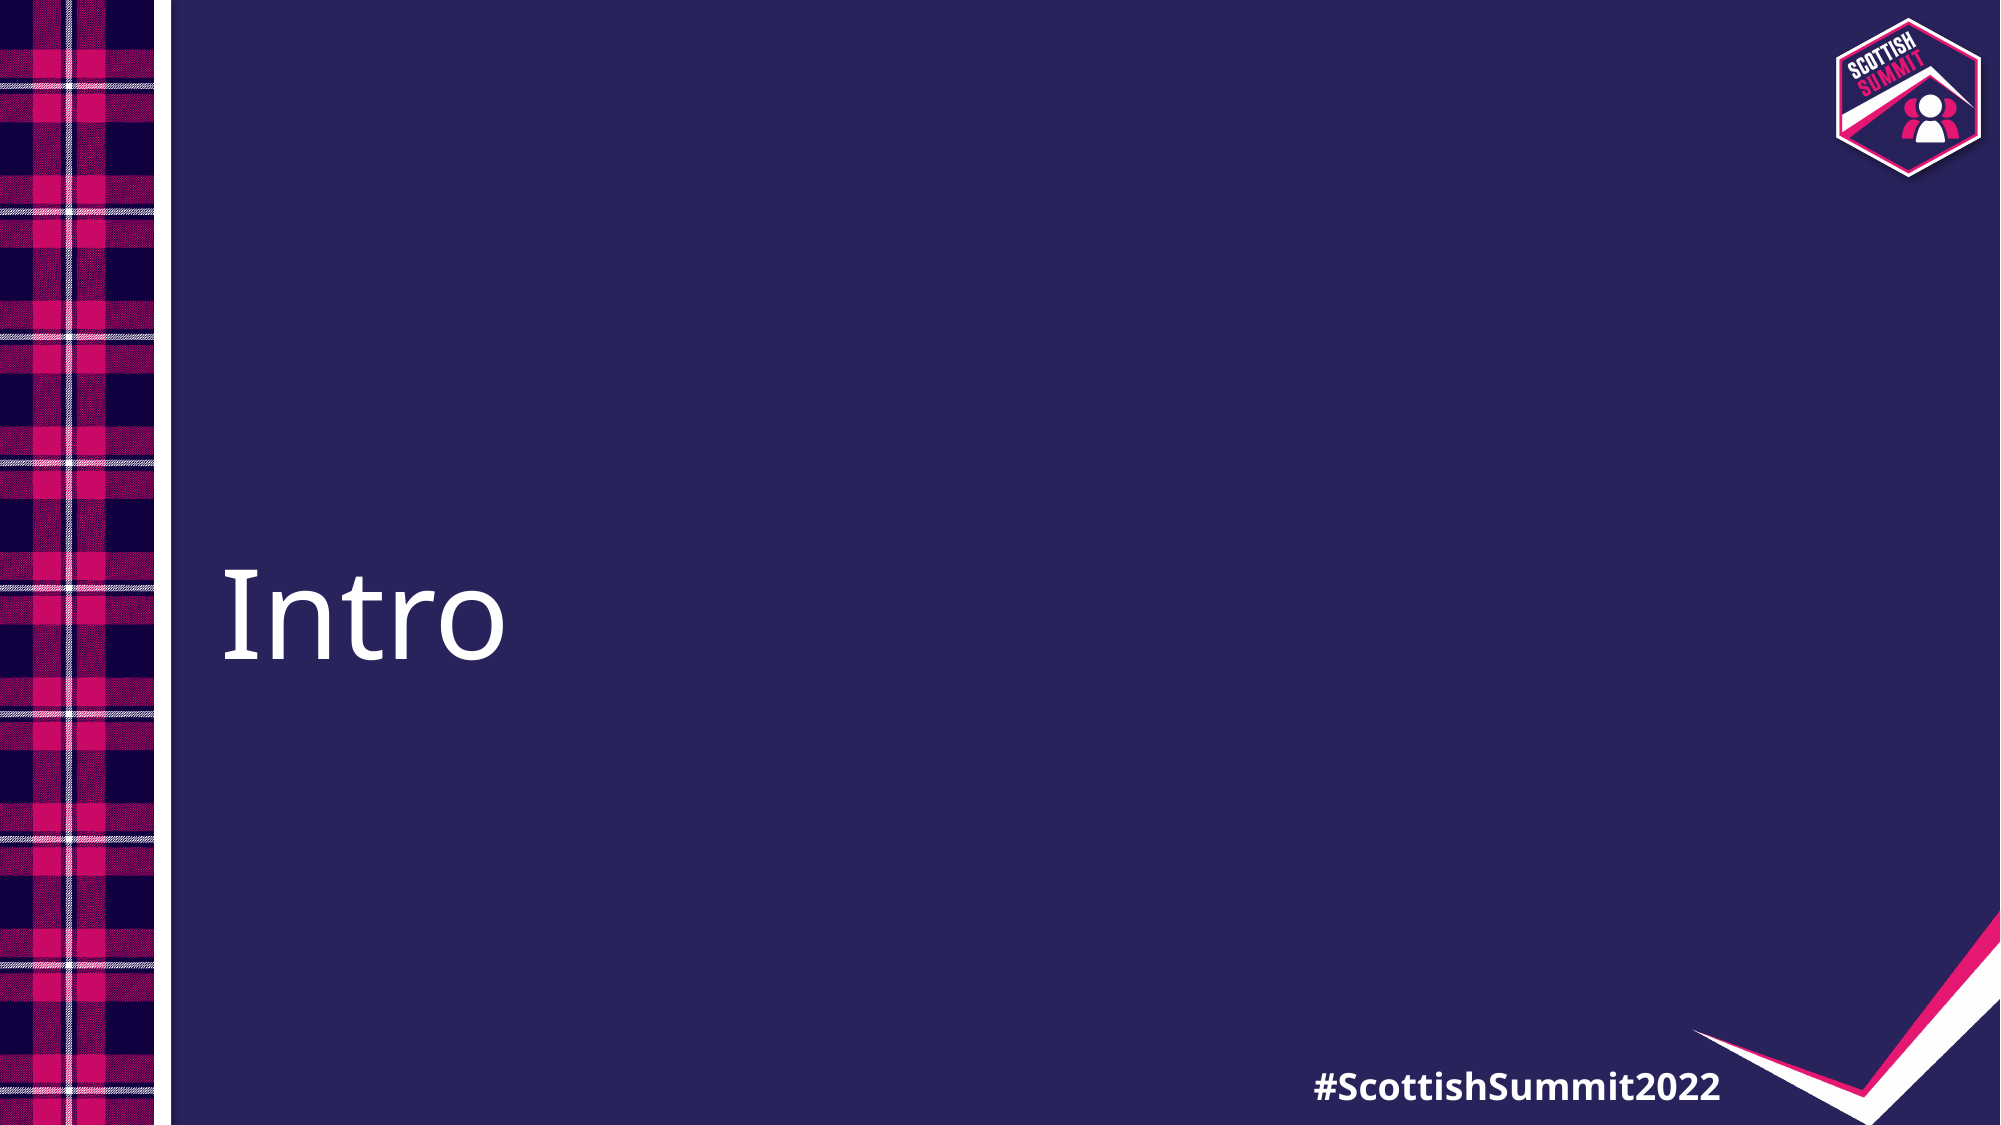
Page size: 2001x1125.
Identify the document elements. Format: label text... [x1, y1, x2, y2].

picture [1827, 16, 1990, 179]
title Intro [205, 226, 1931, 695]
picture [1665, 843, 2001, 1125]
picture [0, 0, 154, 1125]
picture [1705, 1078, 1713, 1088]
